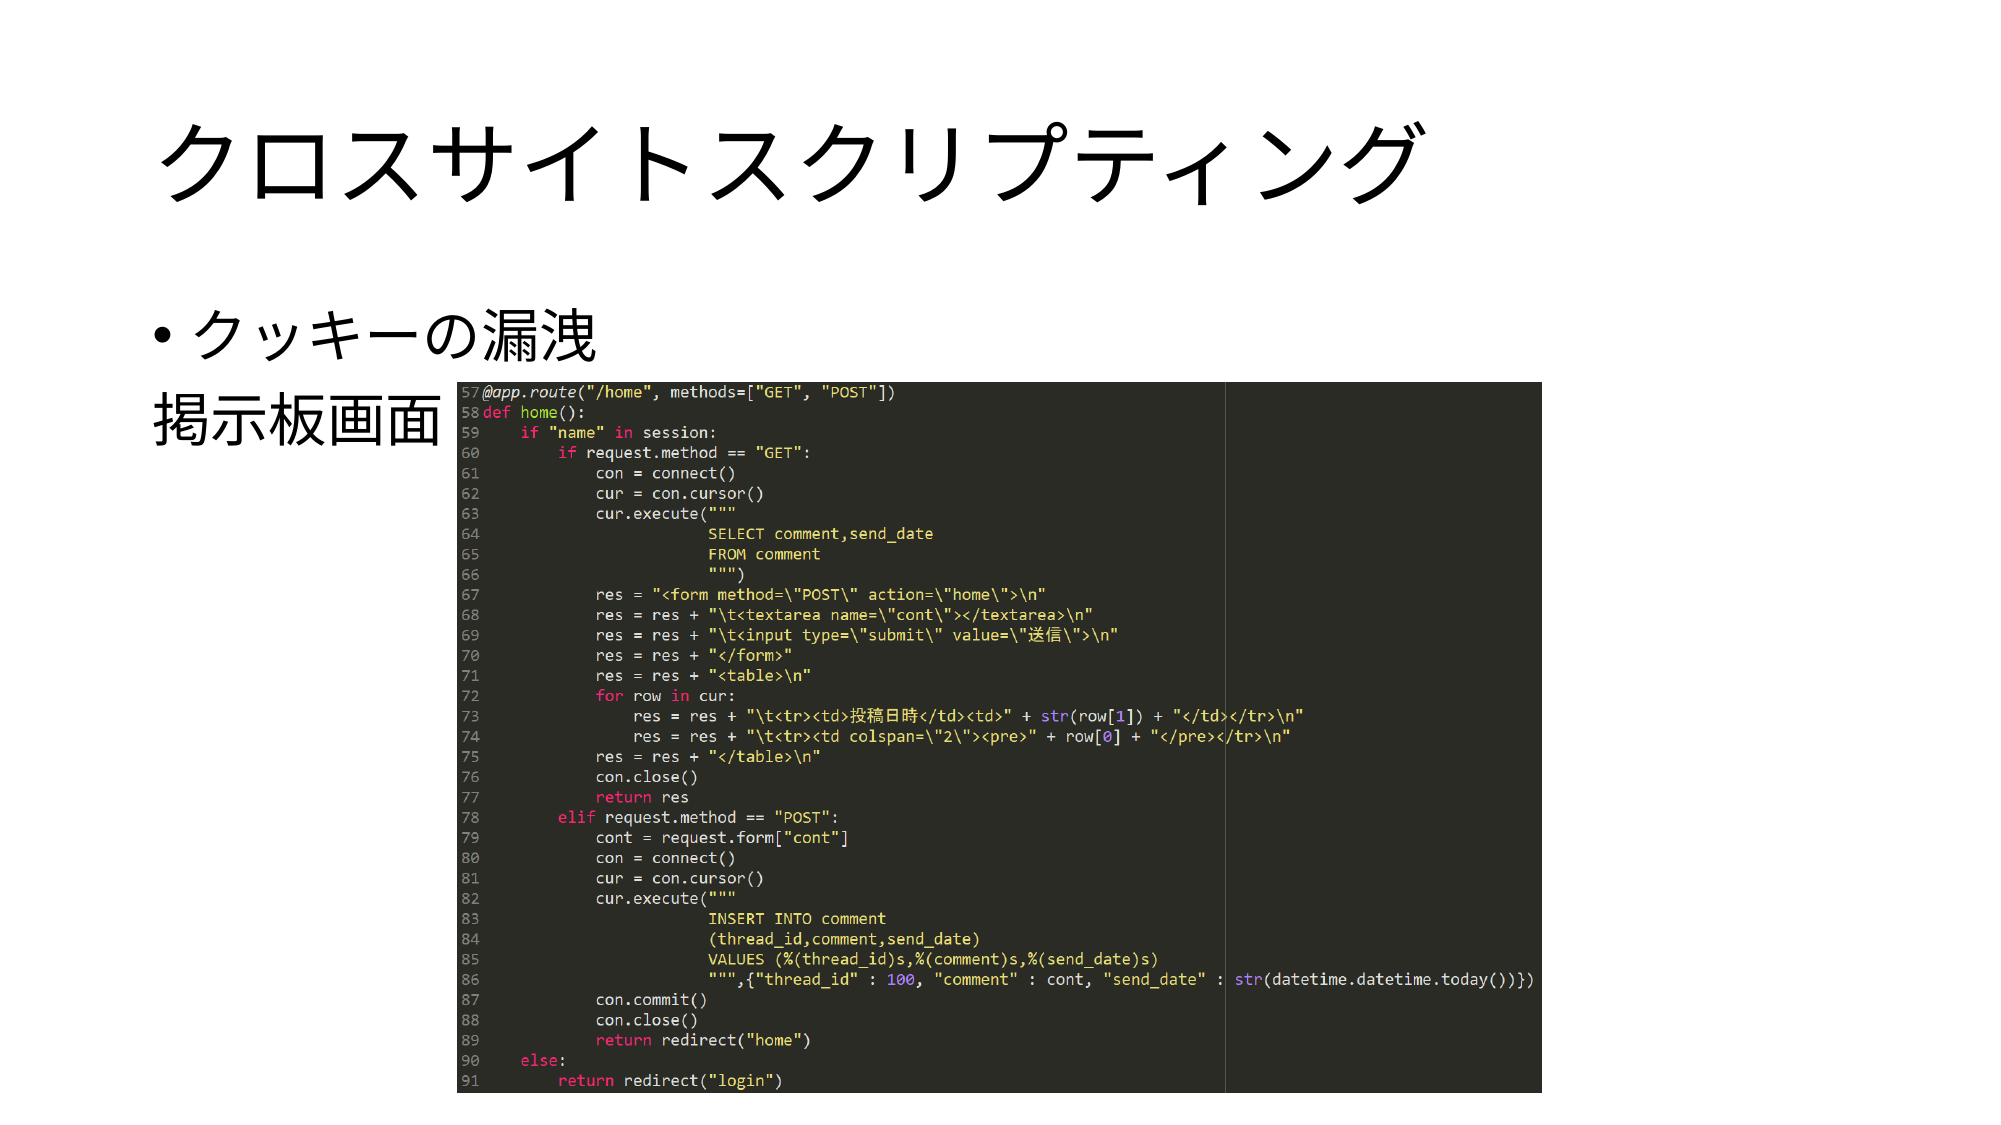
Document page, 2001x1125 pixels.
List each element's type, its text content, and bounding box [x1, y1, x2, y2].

list クッキーの漏洩 掲示板画面 [137, 299, 1863, 1014]
title クロスサイトスクリプティング [137, 59, 1863, 278]
picture [457, 382, 1542, 1093]
